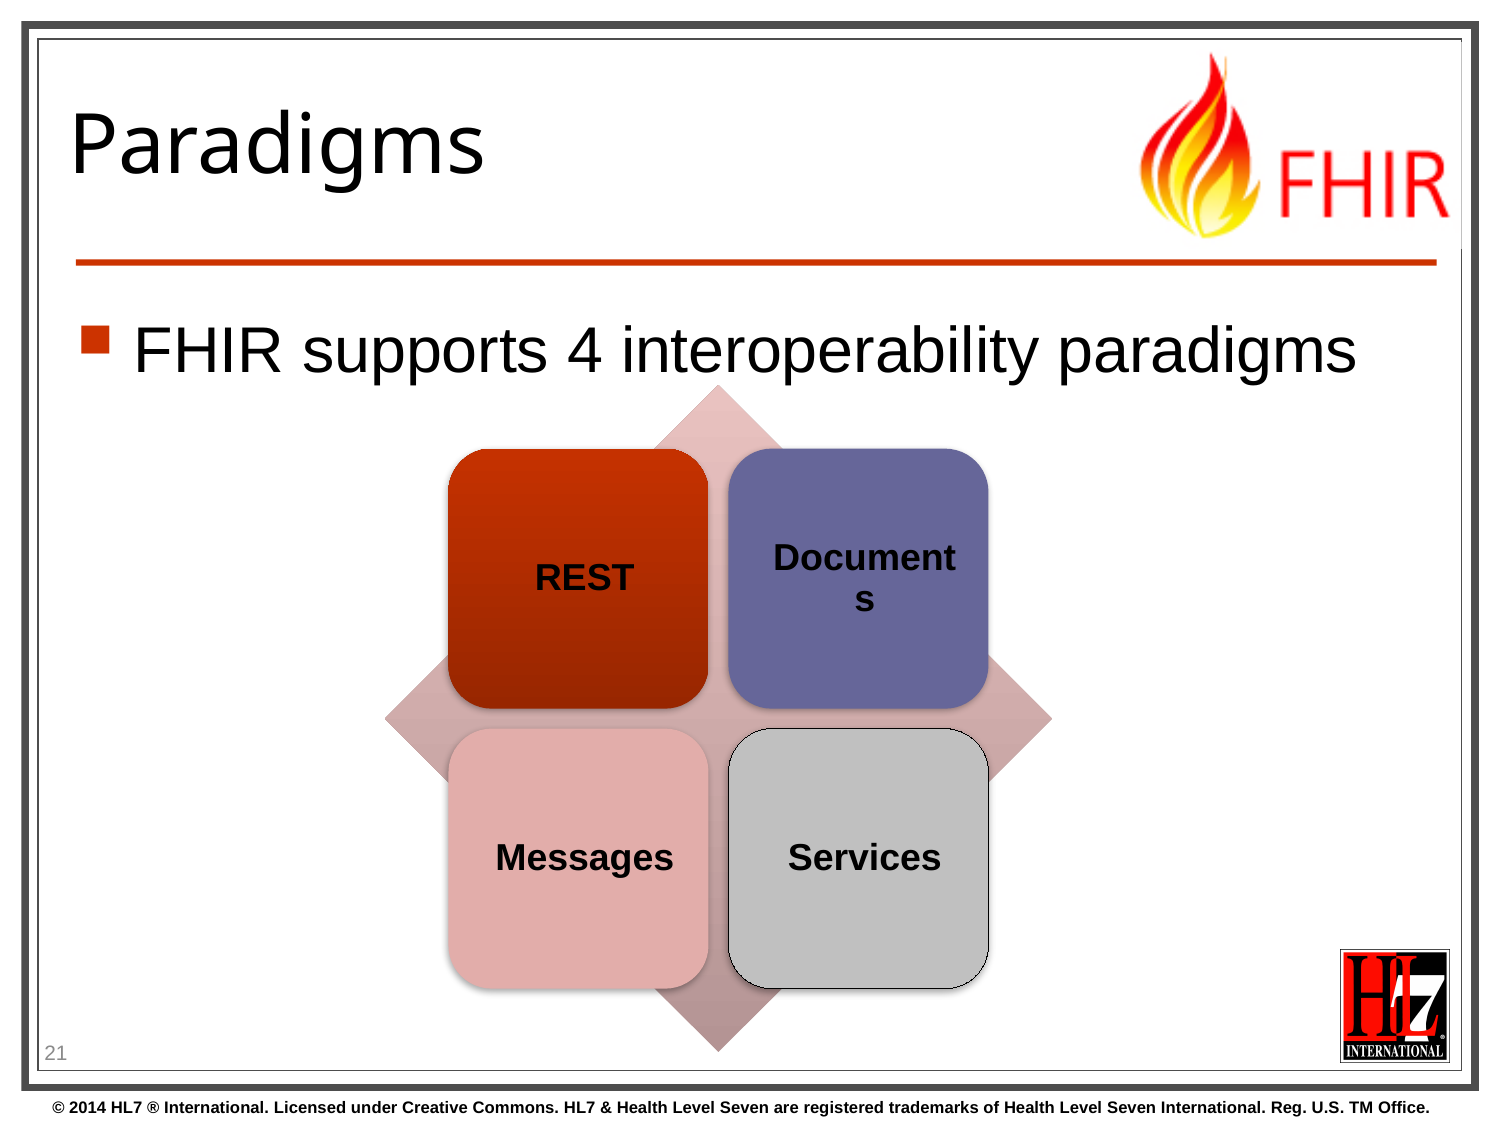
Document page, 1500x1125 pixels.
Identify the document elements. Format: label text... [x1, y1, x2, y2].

picture [1340, 949, 1450, 1063]
slide_number 21 [29, 1034, 148, 1071]
list FHIR supports 4 interoperability paradigms [62, 299, 1438, 1035]
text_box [218, 385, 1219, 1053]
title Paradigms [53, 54, 1128, 244]
picture [1128, 42, 1462, 249]
